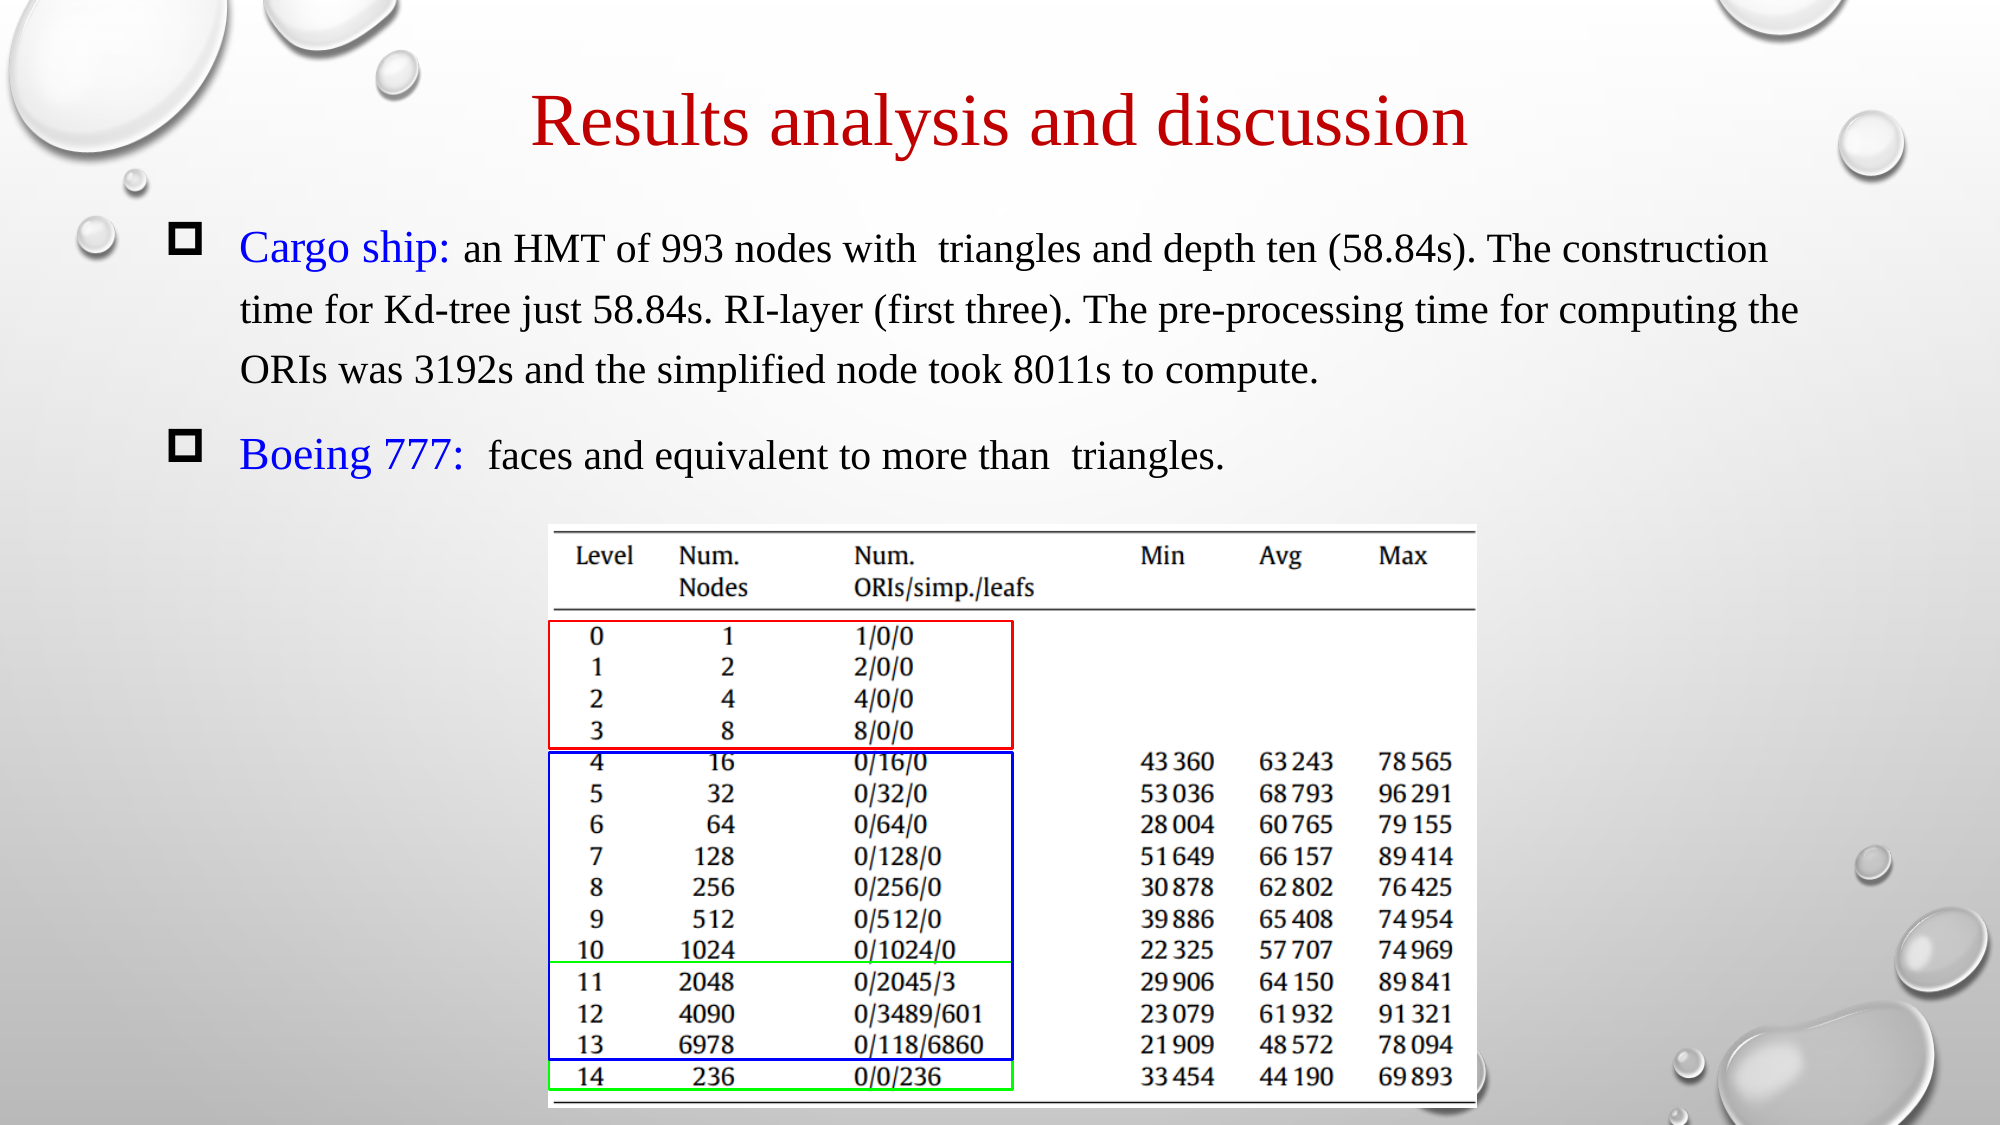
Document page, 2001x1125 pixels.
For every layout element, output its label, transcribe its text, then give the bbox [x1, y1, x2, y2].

picture [0, 0, 2000, 1125]
title Results analysis and discussion [149, 65, 1851, 178]
